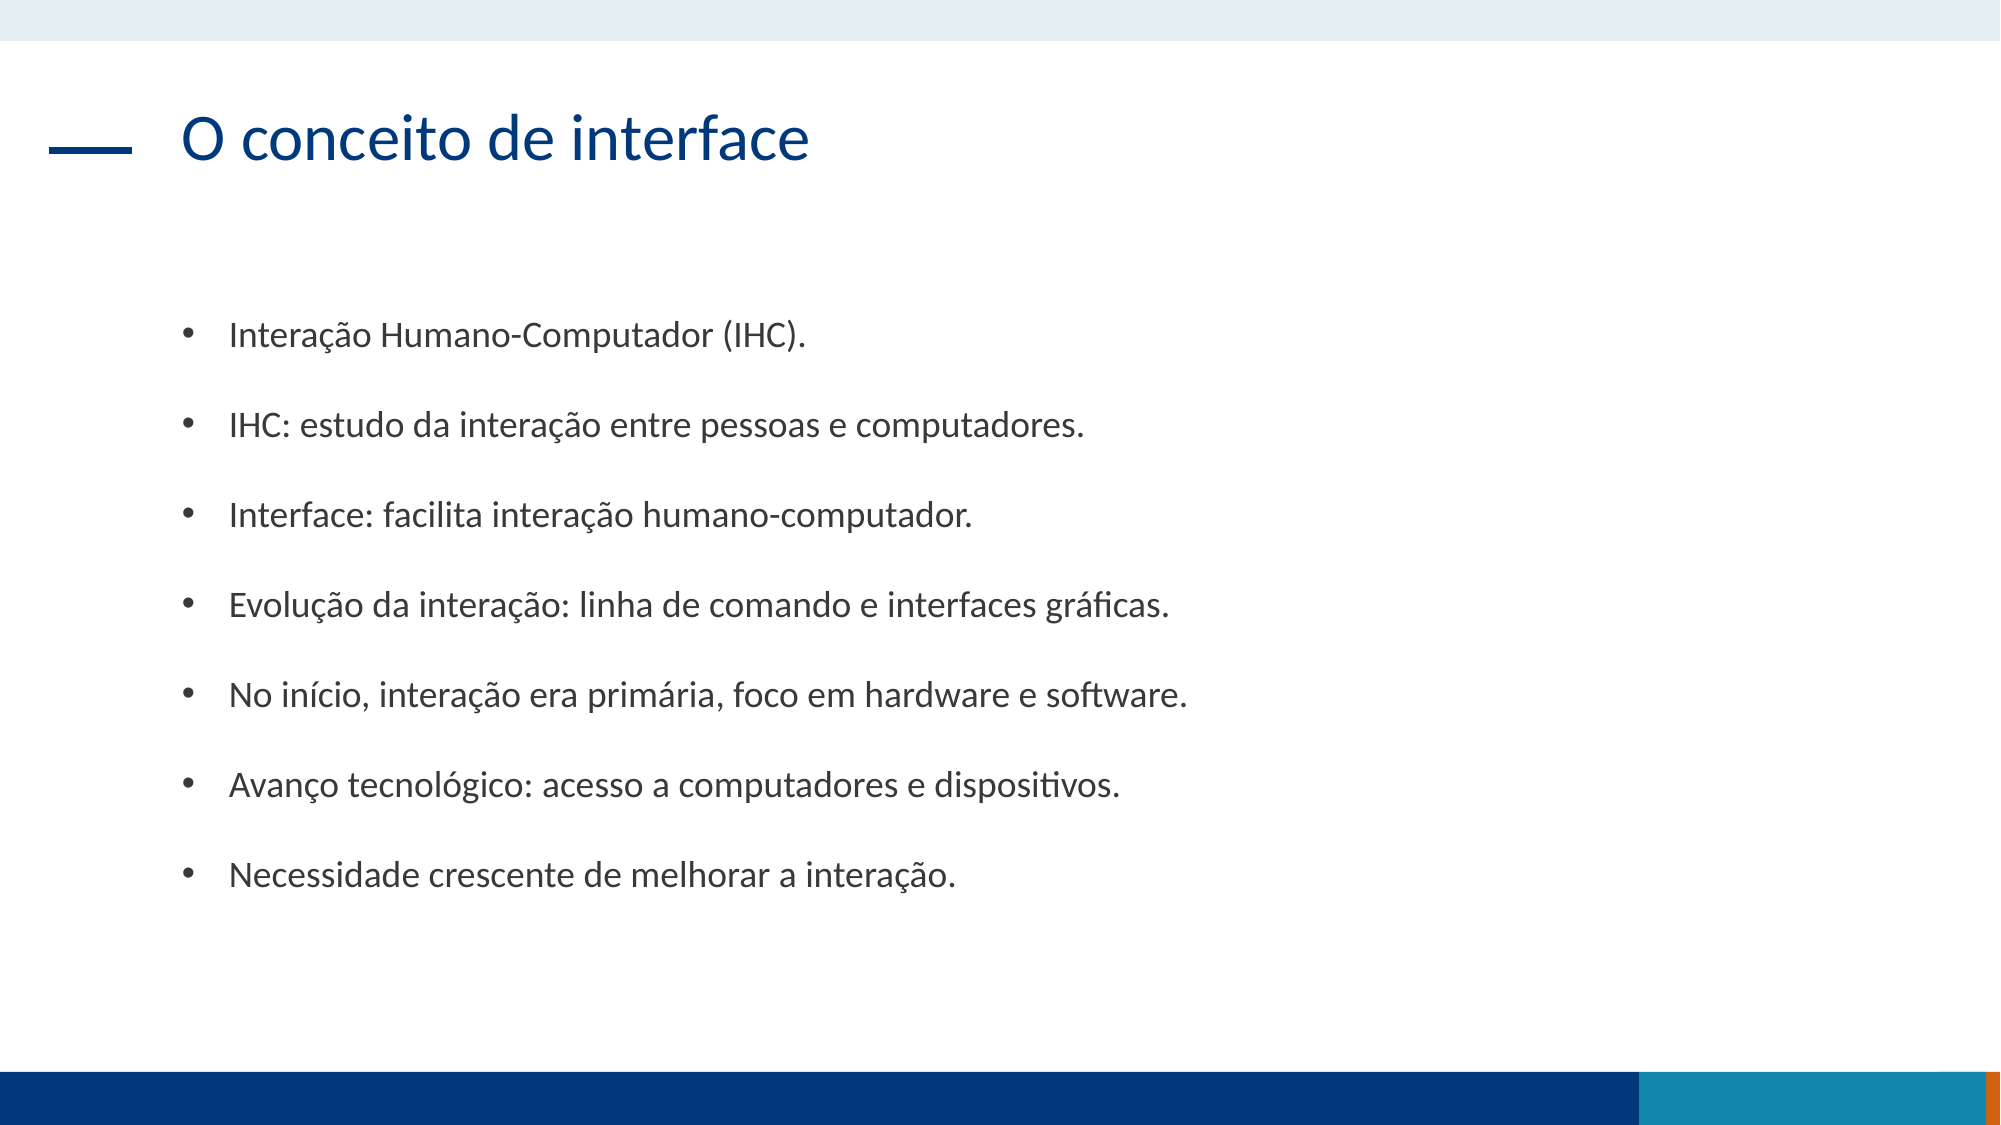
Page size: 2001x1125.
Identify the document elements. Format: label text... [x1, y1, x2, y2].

list O conceito de interface [167, 95, 1833, 237]
text_box Interação Humano-Computador (IHC). IHC: estudo da interação entre pessoas e computadores. Interface: facilita interação humano-computador. Evolução da interação: linha de comando e interfaces gráficas. No início, interação era primária, foco em hardware e software. Avanço tecnológico: acesso a computadores e dispositivos. Necessidade crescente de melhorar a interação. [167, 302, 1833, 902]
